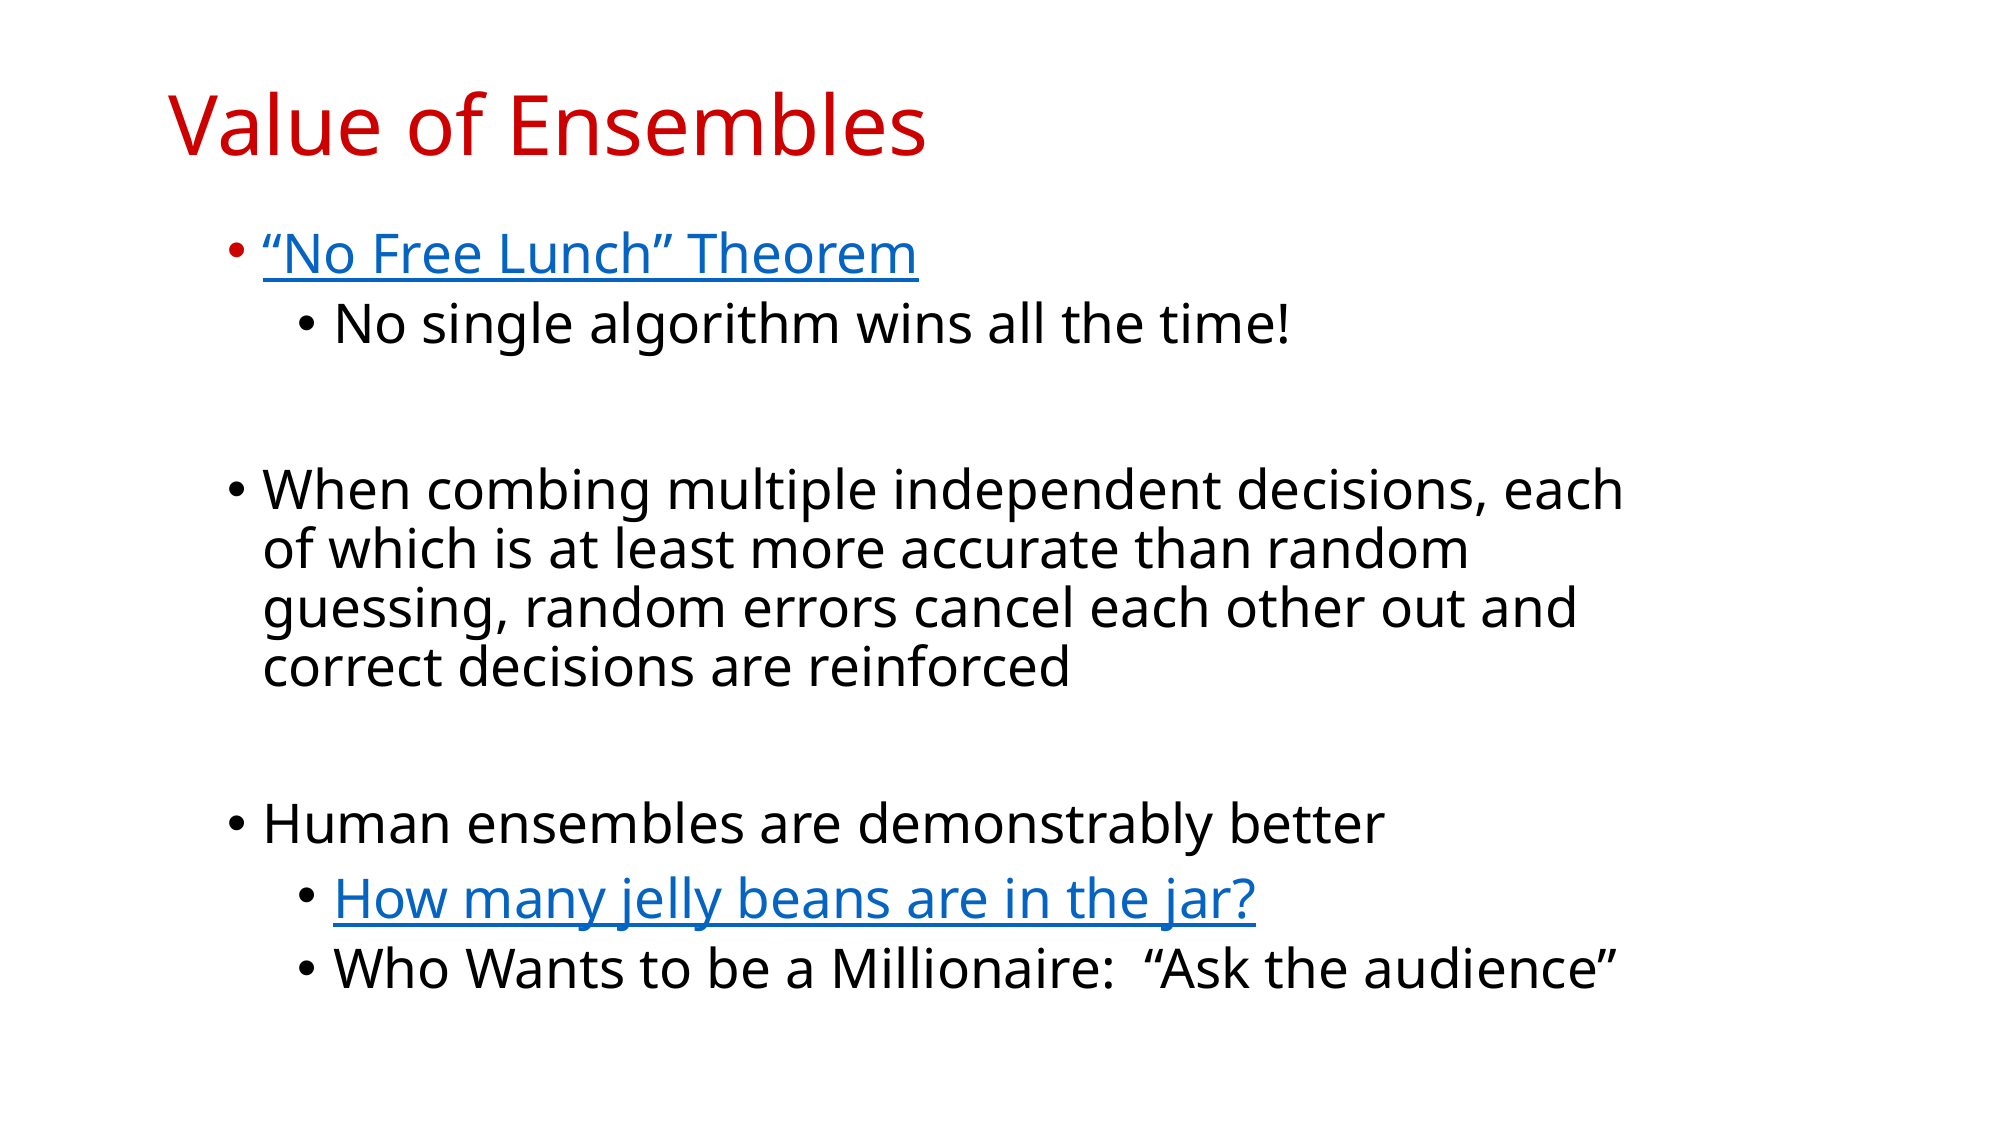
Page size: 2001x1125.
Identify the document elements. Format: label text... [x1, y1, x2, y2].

list “No Free Lunch” Theorem No single algorithm wins all the time! When combing multiple independent decisions, each of which is at least more accurate than random guessing, random errors cancel each other out and correct decisions are reinforced Human ensembles are demonstrably better How many jelly beans are in the jar? Who Wants to be a Millionaire: “Ask the audience” [212, 212, 1693, 1018]
title Value of Ensembles [153, 45, 1504, 213]
